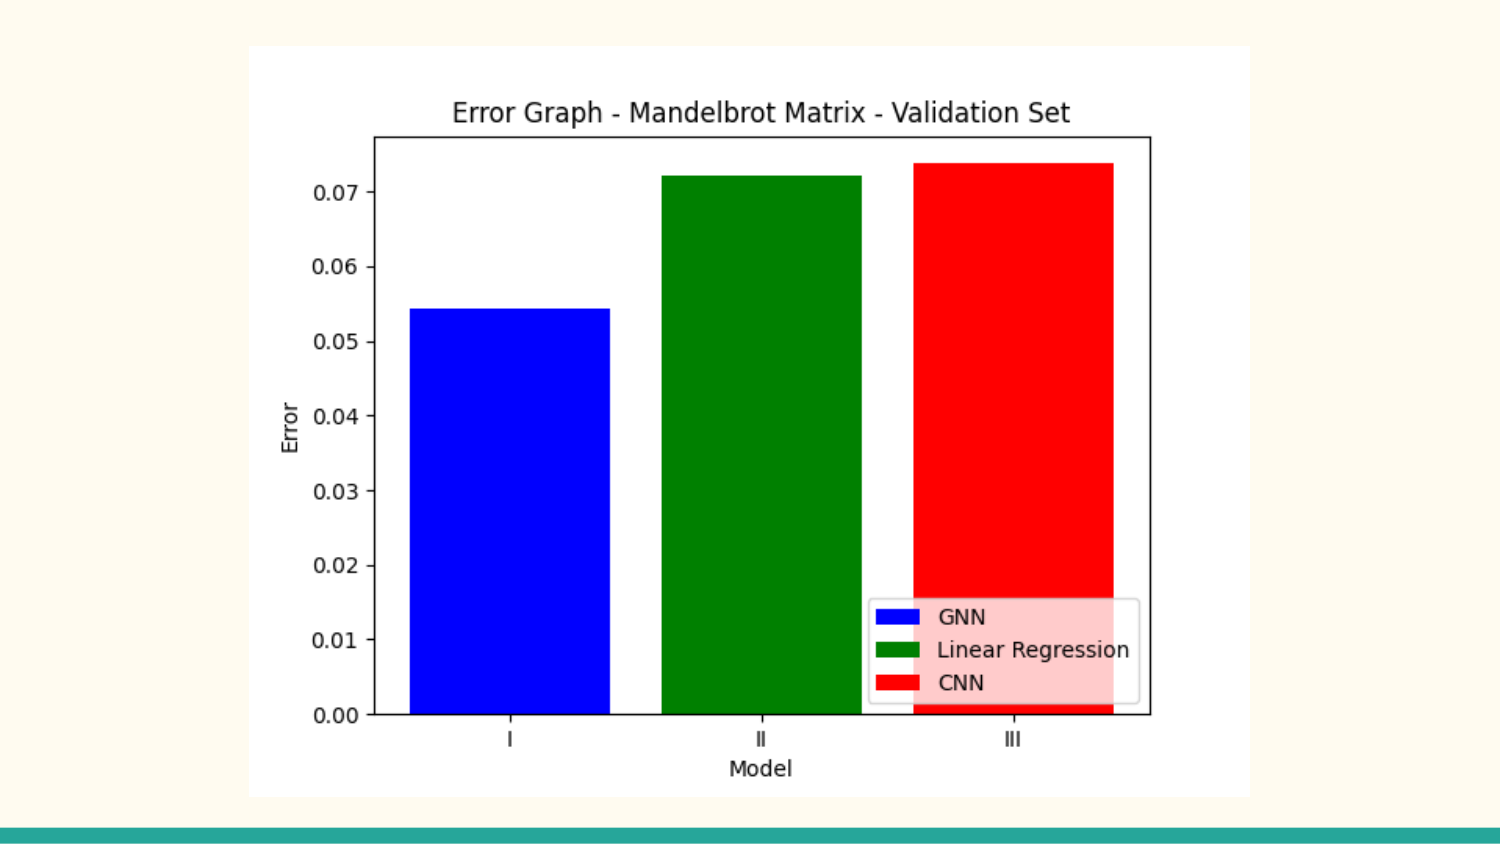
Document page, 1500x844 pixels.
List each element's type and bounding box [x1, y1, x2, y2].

picture [249, 46, 1251, 798]
